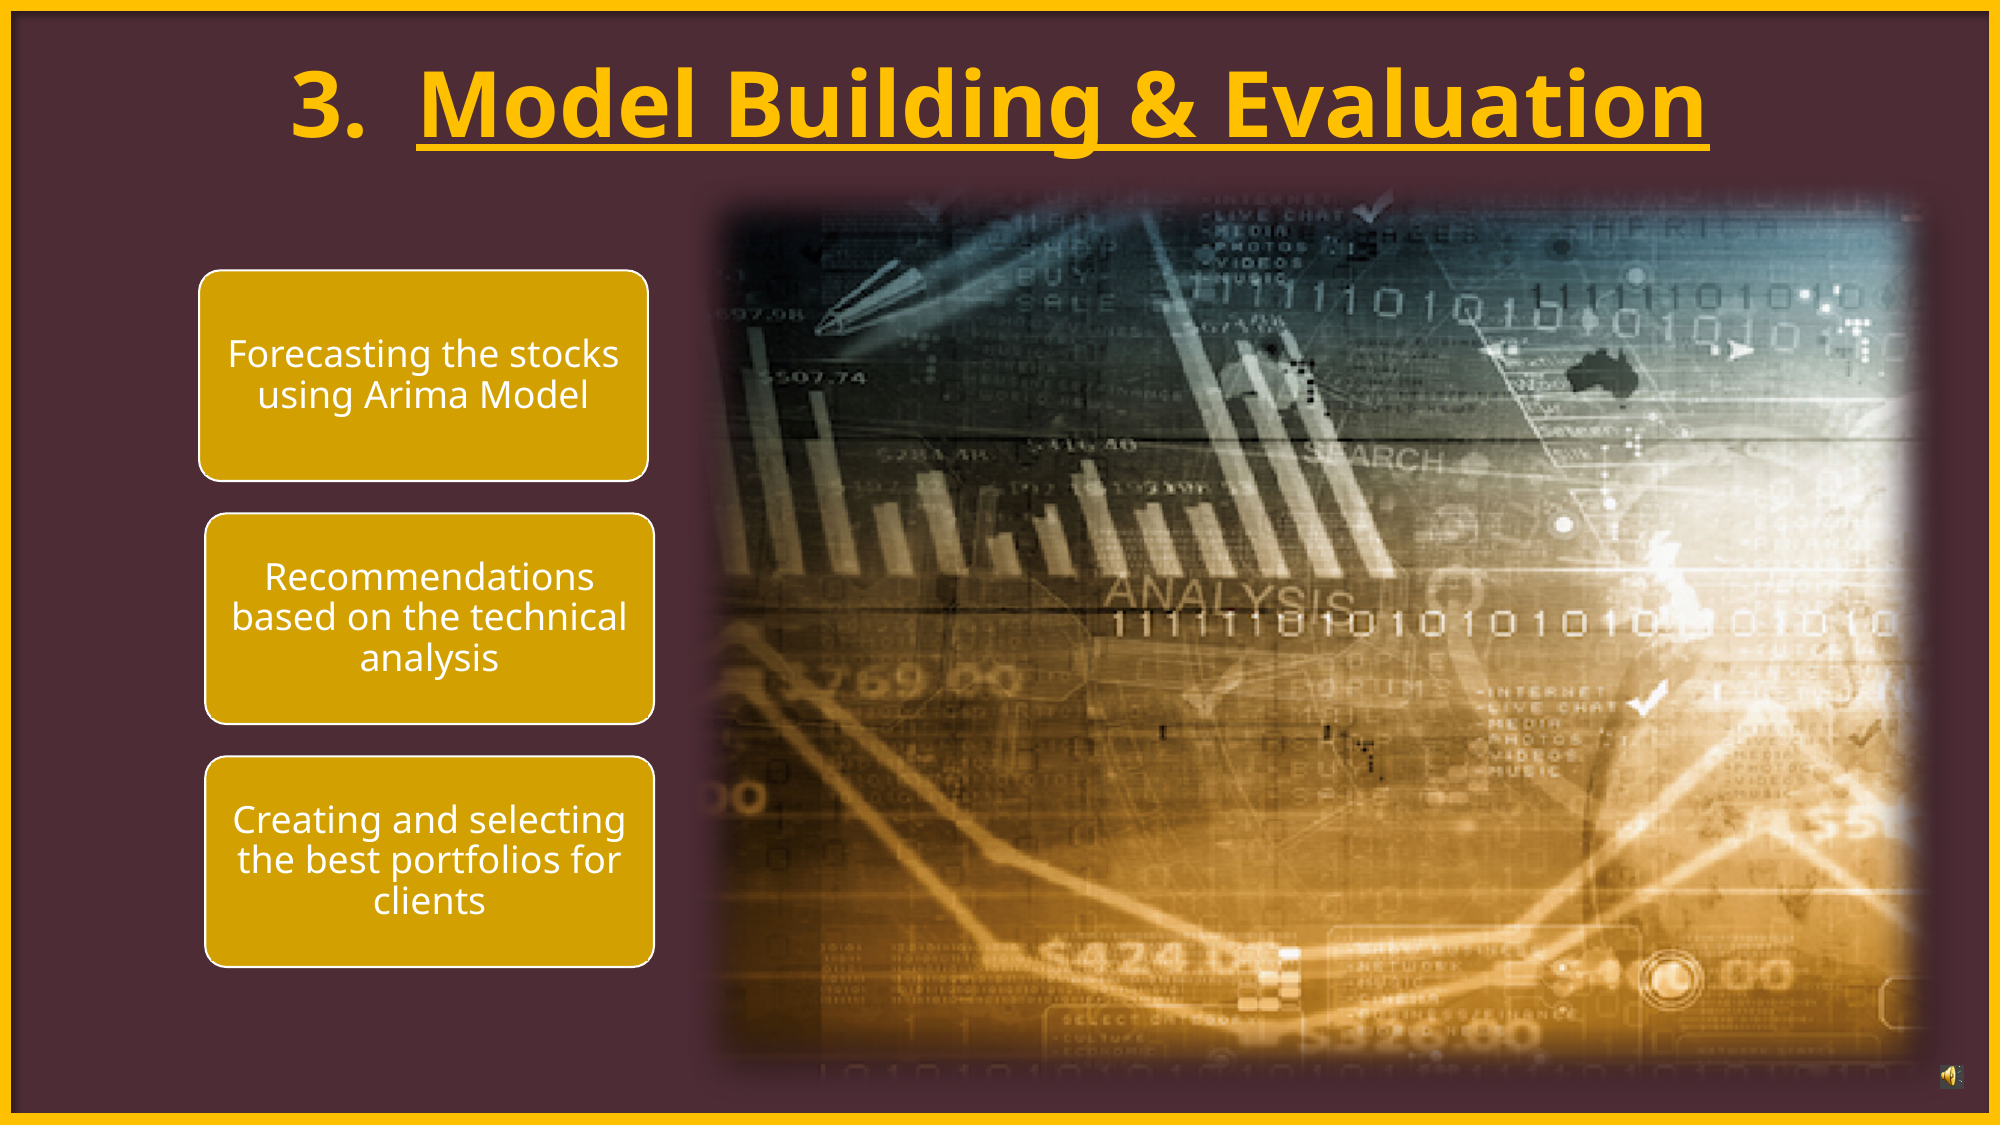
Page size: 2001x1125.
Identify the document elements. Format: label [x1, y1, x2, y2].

picture [688, 176, 1965, 1090]
text_box [205, 756, 654, 967]
text_box [0, 0, 2000, 1125]
text_box [199, 270, 648, 481]
text_box [205, 513, 654, 724]
